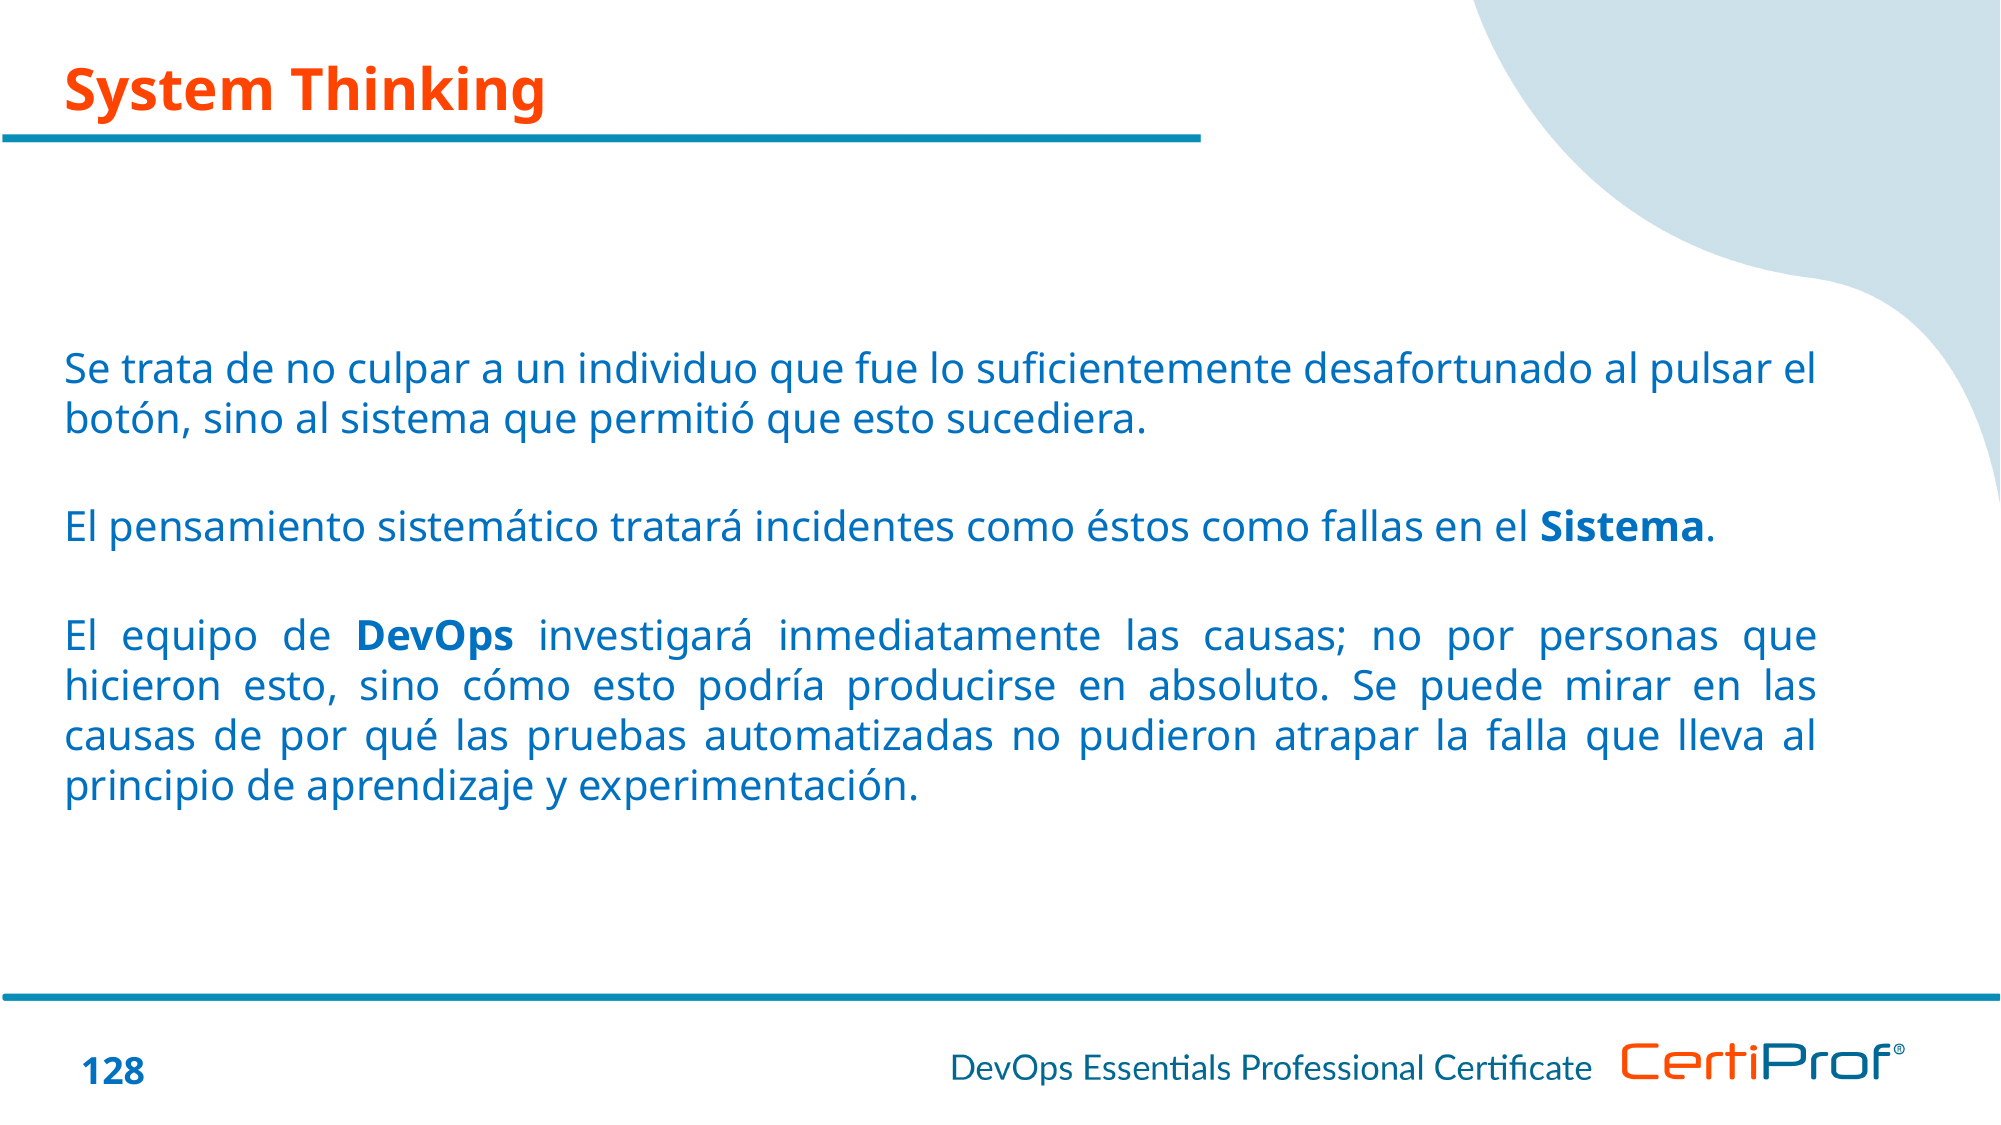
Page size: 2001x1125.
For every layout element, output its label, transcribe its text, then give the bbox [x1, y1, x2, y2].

text_box Se trata de no culpar a un individuo que fue lo suficientemente desafortunado al pulsar el botón, sino al sistema que permitió que esto sucediera. El pensamiento sistemático tratará incidentes como éstos como fallas en el Sistema. El equipo de DevOps investigará inmediatamente las causas; no por personas que hicieron esto, sino cómo esto podría producirse en absoluto. Se puede mirar en las causas de por qué las pruebas automatizadas no pudieron atrapar la falla que lleva al principio de aprendizaje y experimentación. [49, 334, 1834, 813]
text_box System Thinking [49, 45, 1043, 131]
picture [0, 0, 2001, 1125]
